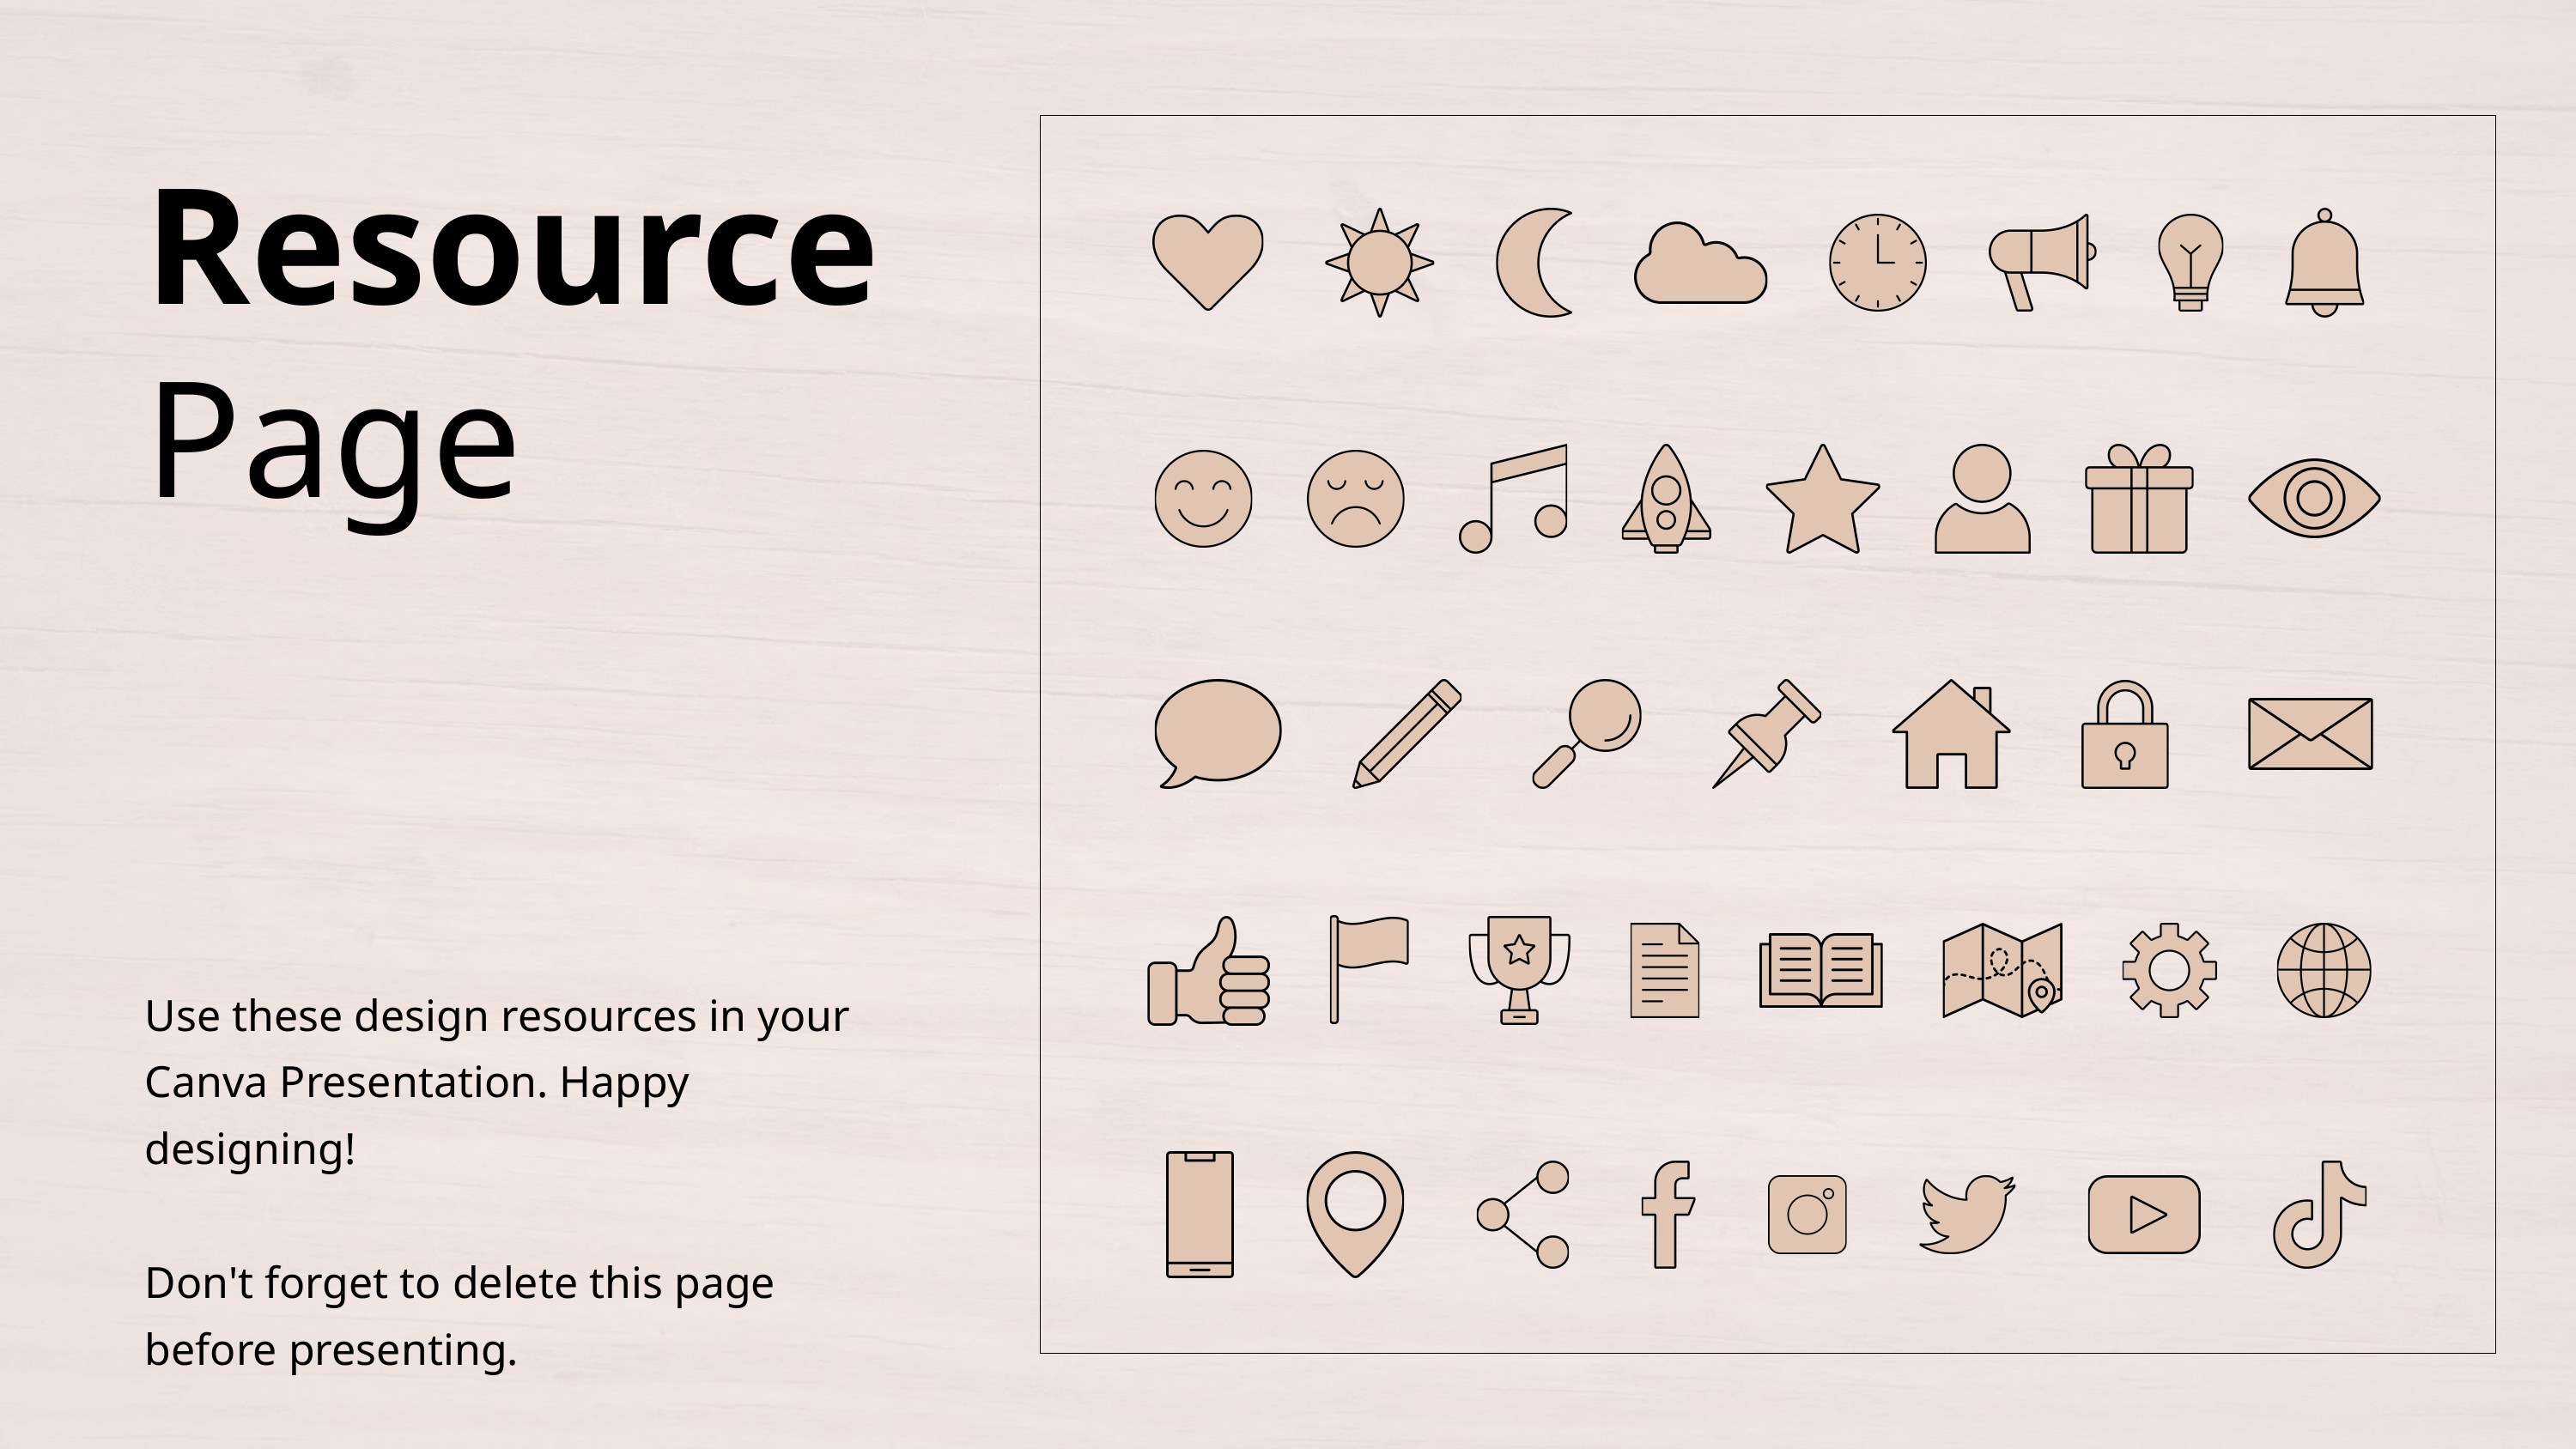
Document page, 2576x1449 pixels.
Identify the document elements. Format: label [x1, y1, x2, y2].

picture [0, 0, 2576, 1449]
text_box [1040, 104, 2496, 1354]
